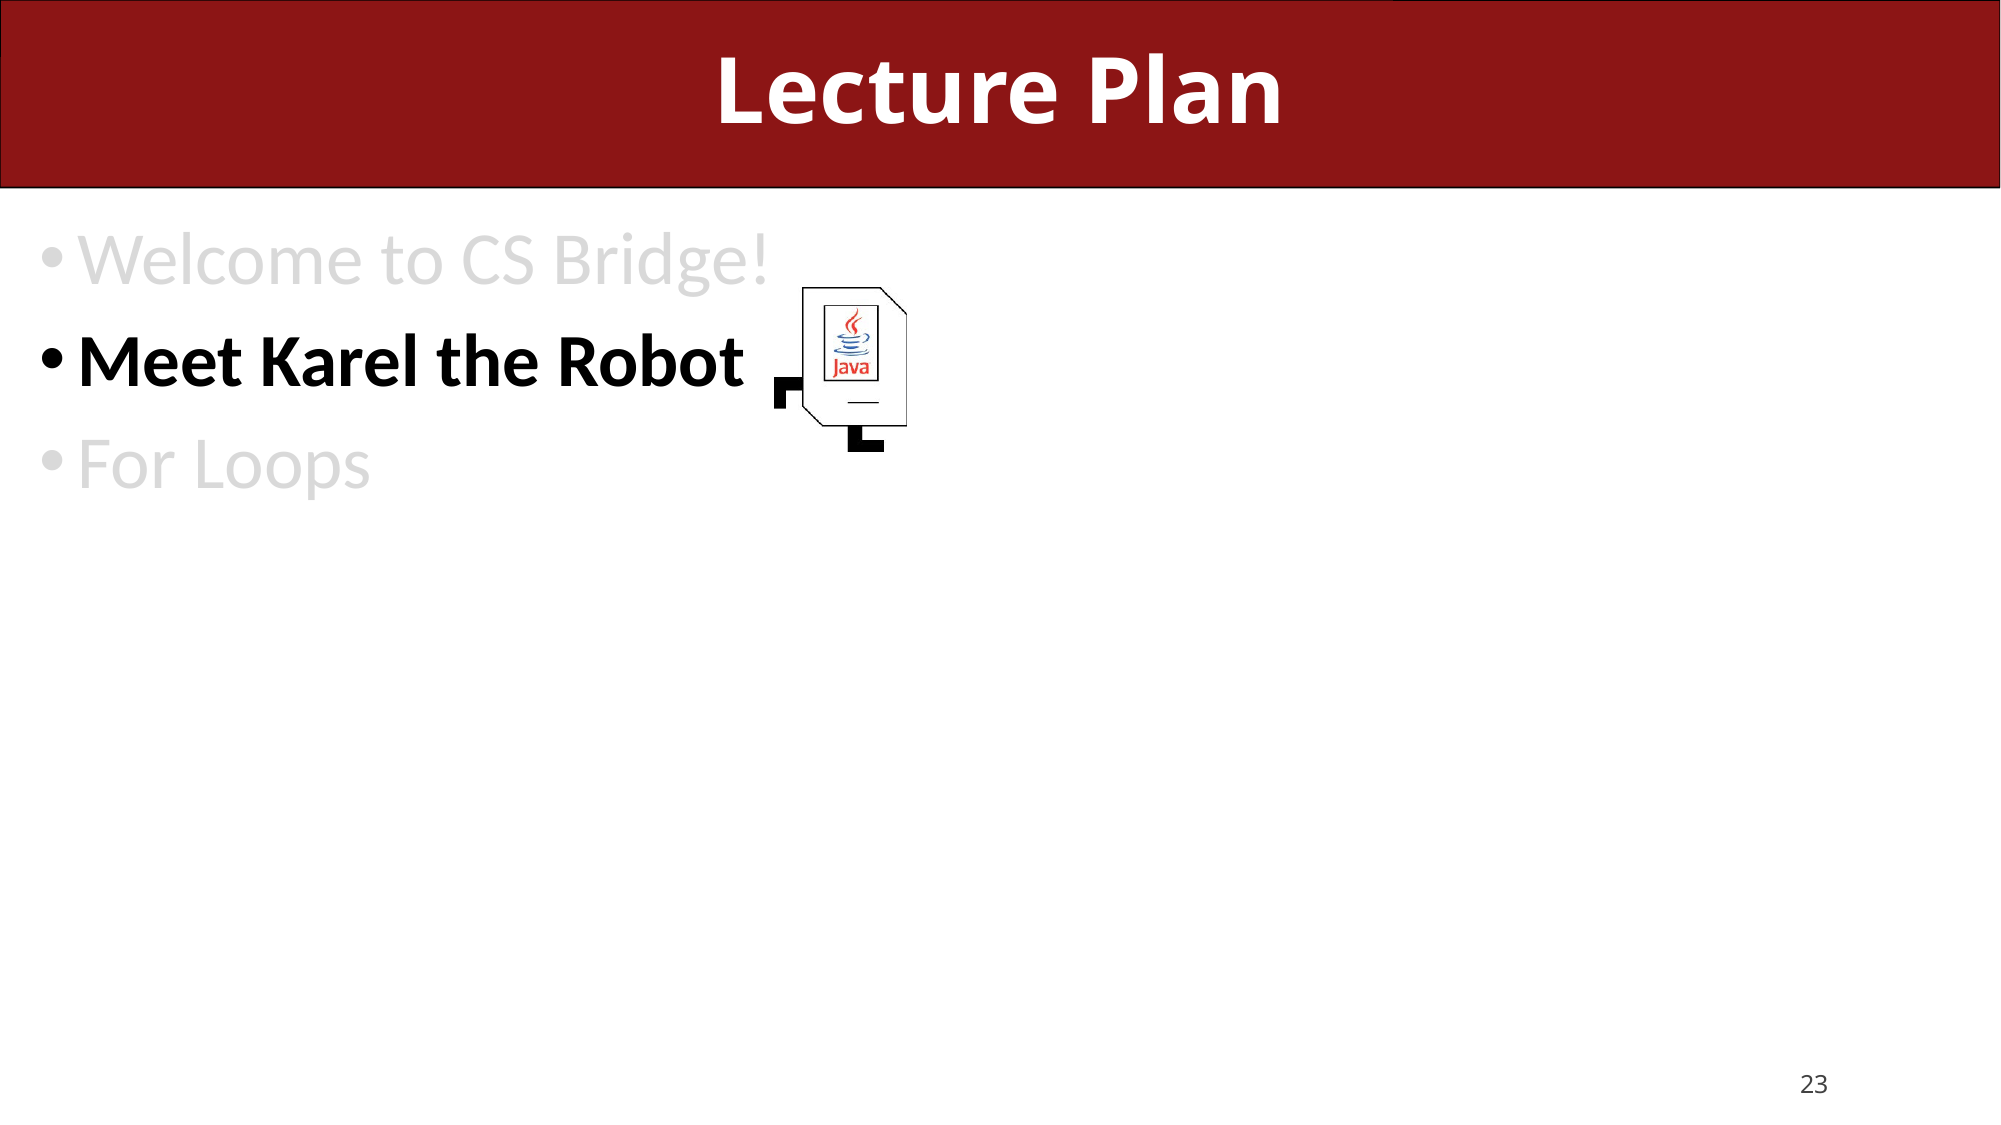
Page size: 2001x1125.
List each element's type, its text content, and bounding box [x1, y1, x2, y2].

title Lecture Plan [75, 0, 1925, 188]
picture [774, 287, 907, 452]
list Welcome to CS Bridge! Meet Karel the Robot For Loops [24, 212, 1963, 1063]
